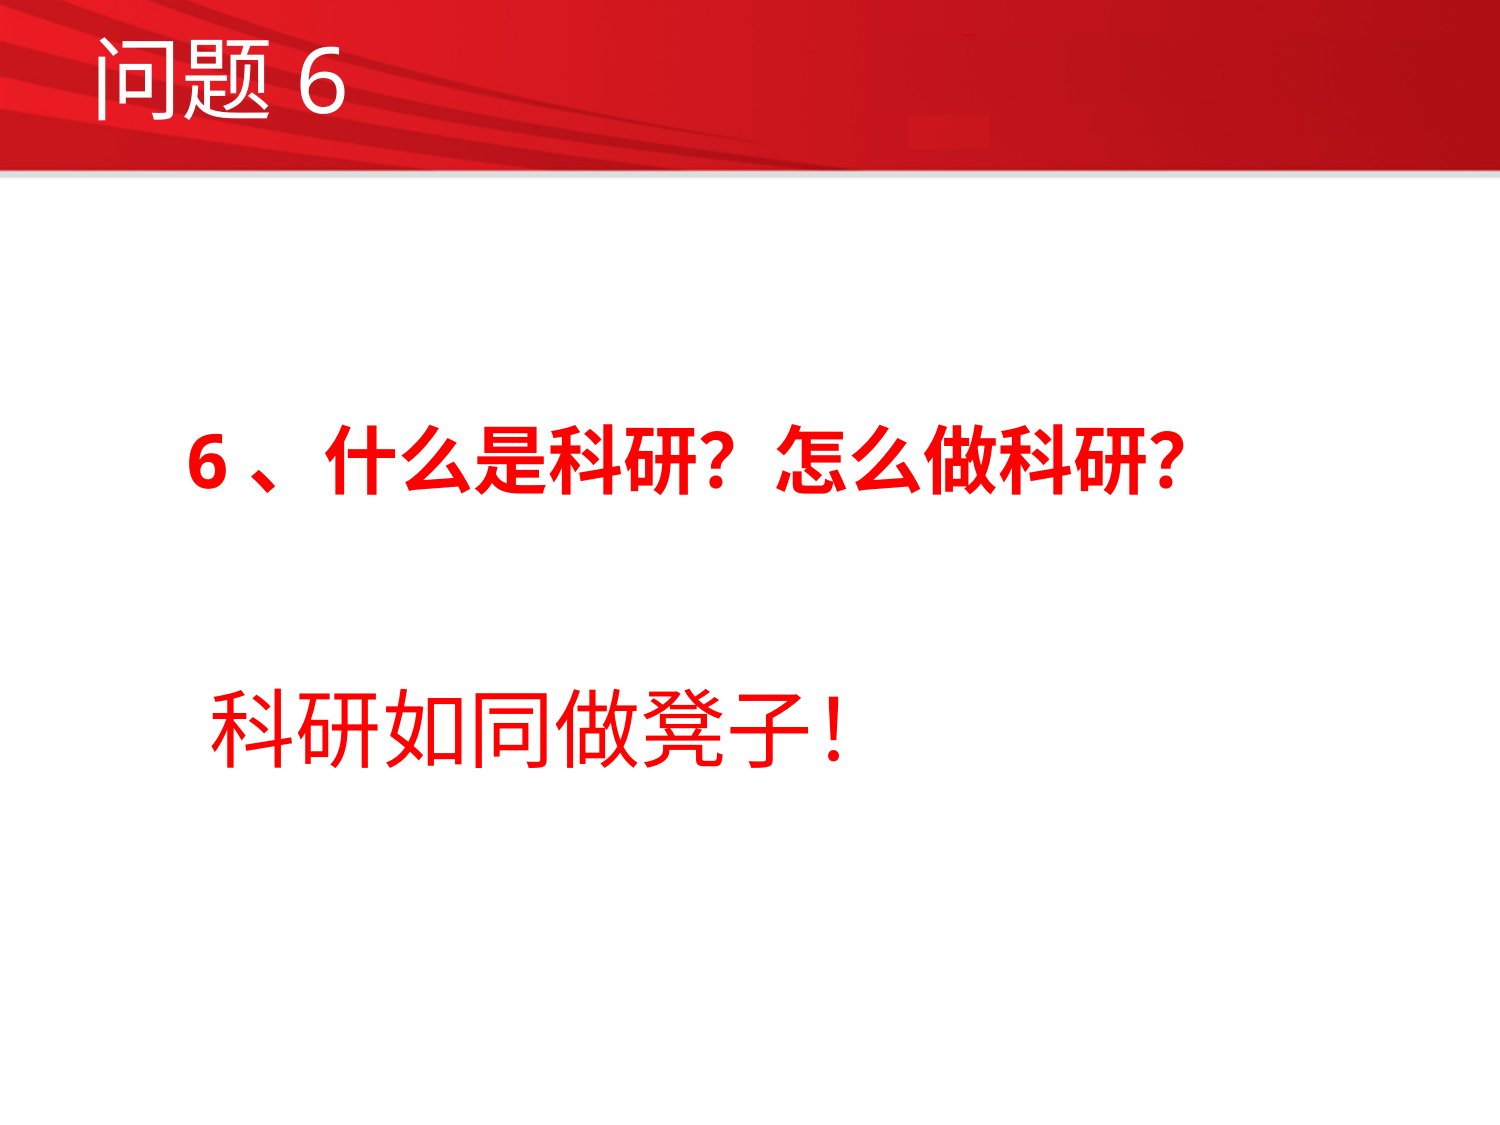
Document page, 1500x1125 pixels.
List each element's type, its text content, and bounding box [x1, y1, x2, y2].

text_box 6、什么是科研？怎么做科研？ [171, 290, 1317, 581]
text_box 科研如同做凳子！ [194, 667, 1500, 787]
title 问题6 [75, 7, 1425, 147]
